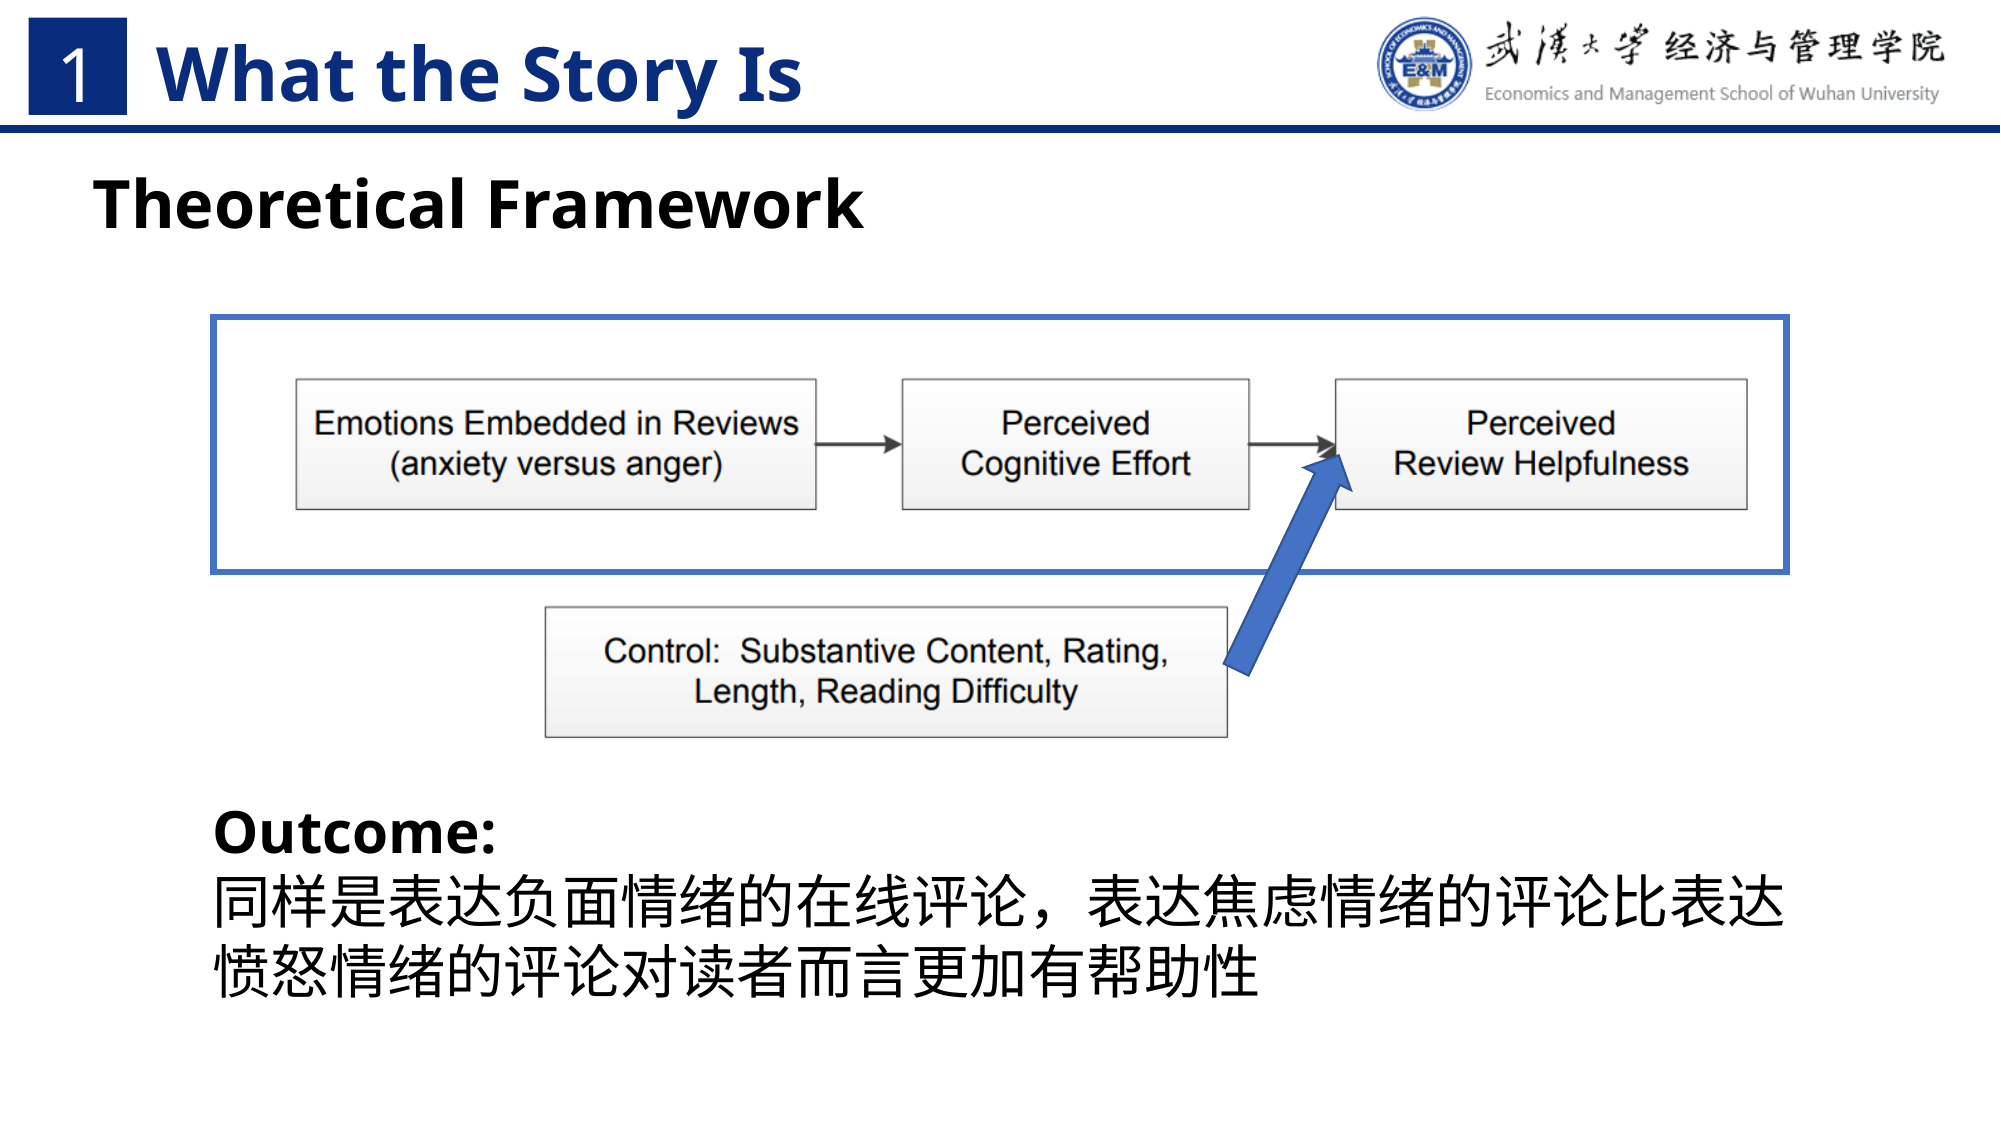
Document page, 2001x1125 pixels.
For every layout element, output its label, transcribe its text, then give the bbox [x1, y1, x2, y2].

text_box Theoretical Framework [77, 154, 1863, 249]
text_box [0, 125, 2000, 134]
picture [190, 368, 1851, 757]
picture [1358, 14, 1965, 114]
text_box [212, 316, 1788, 368]
text_box Outcome: 同样是表达负面情绪的在线评论，表达焦虑情绪的评论比表达愤怒情绪的评论对读者而言更加有帮助性 [198, 787, 1844, 1013]
text_box [28, 17, 128, 116]
text_box 1 [36, 19, 119, 125]
text_box What the Story Is [119, 19, 843, 124]
